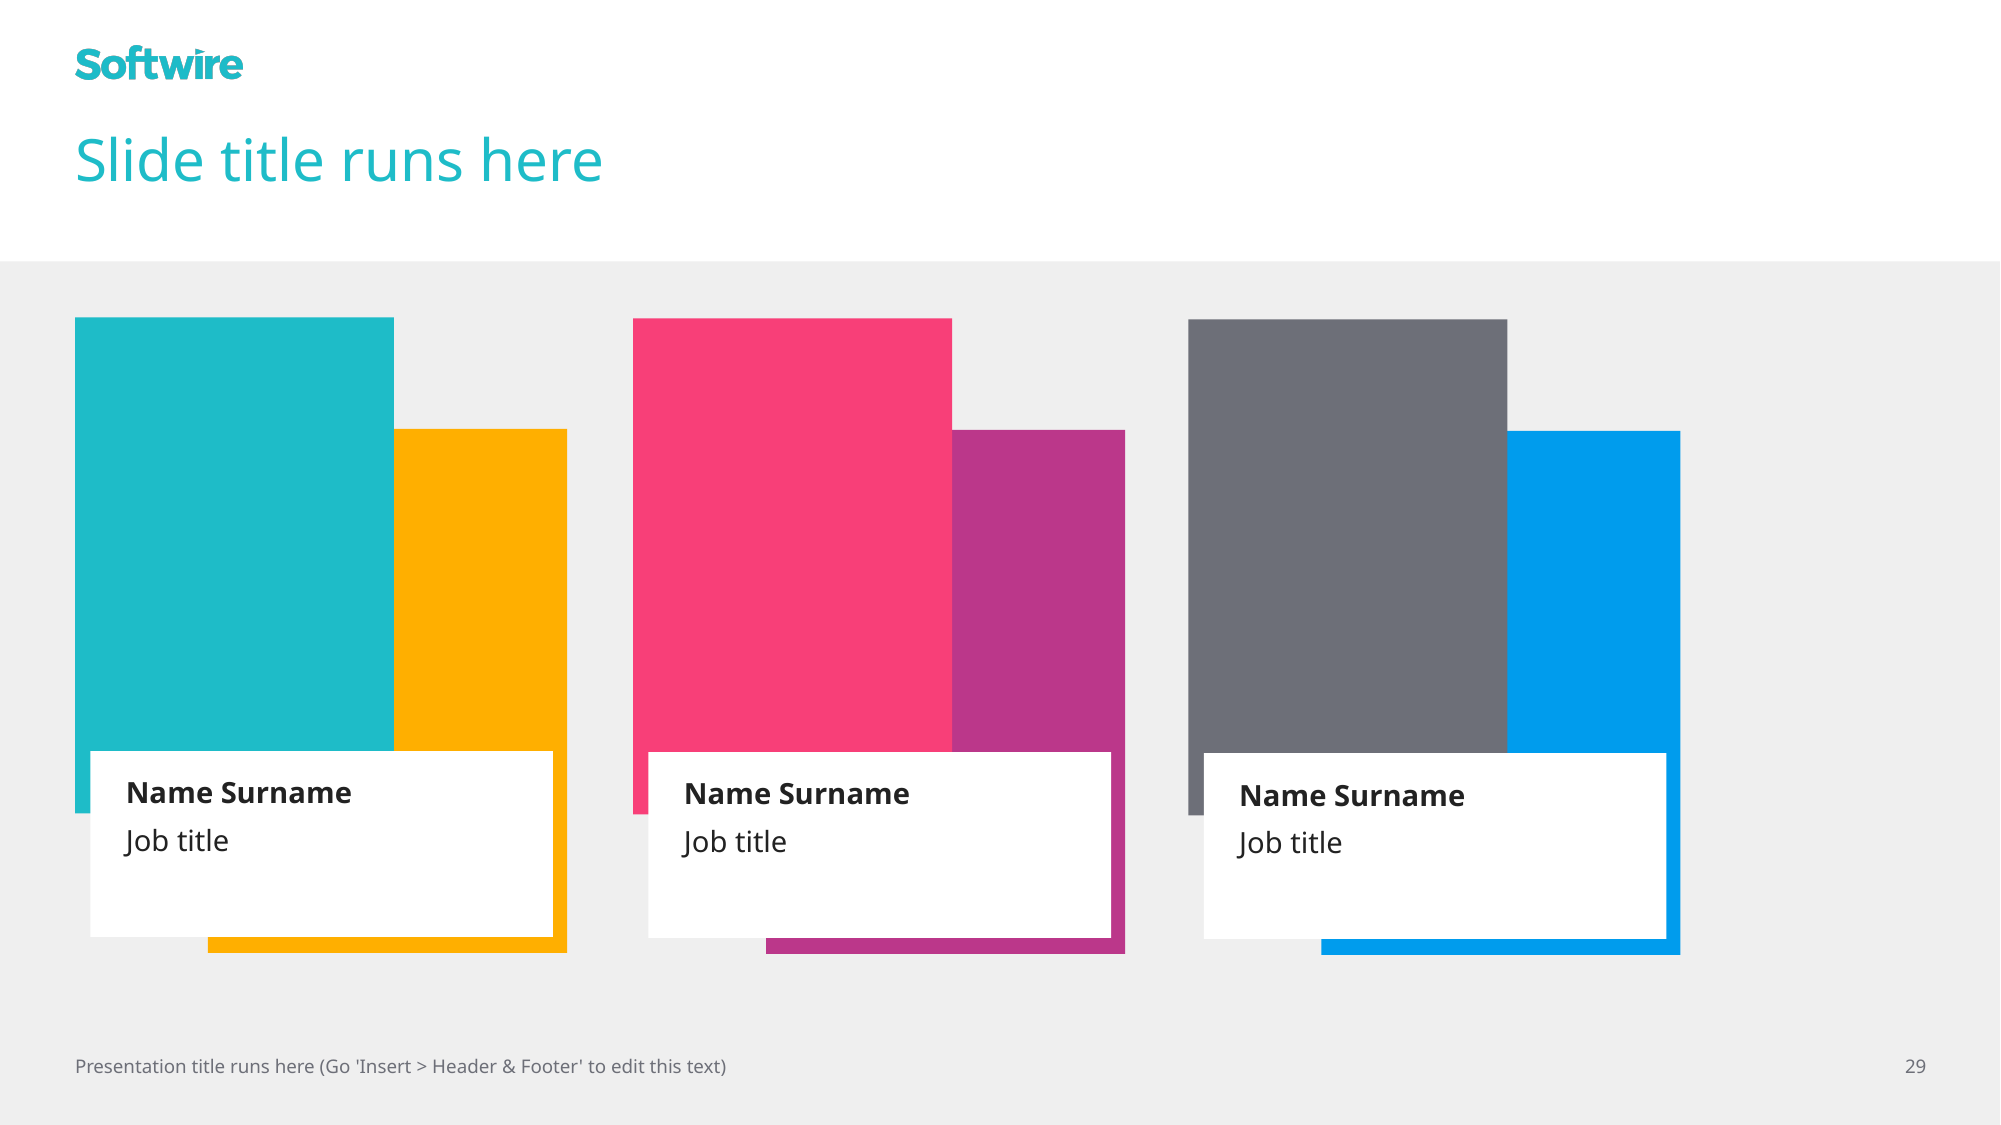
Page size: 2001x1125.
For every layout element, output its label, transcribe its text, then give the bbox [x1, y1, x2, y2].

picture [75, 45, 243, 80]
list Name Surname Job title [90, 760, 553, 937]
list Name Surname Job title [648, 761, 1112, 938]
picture [648, 331, 1112, 761]
footer Presentation title runs here (Go 'Insert > Header & Footer' to edit this text) [75, 1048, 1442, 1086]
picture [90, 330, 553, 760]
title Slide title runs here [75, 131, 1807, 318]
picture [1203, 332, 1667, 762]
list Name Surname Job title [1203, 762, 1667, 939]
slide_number 29 [1806, 1048, 1927, 1086]
